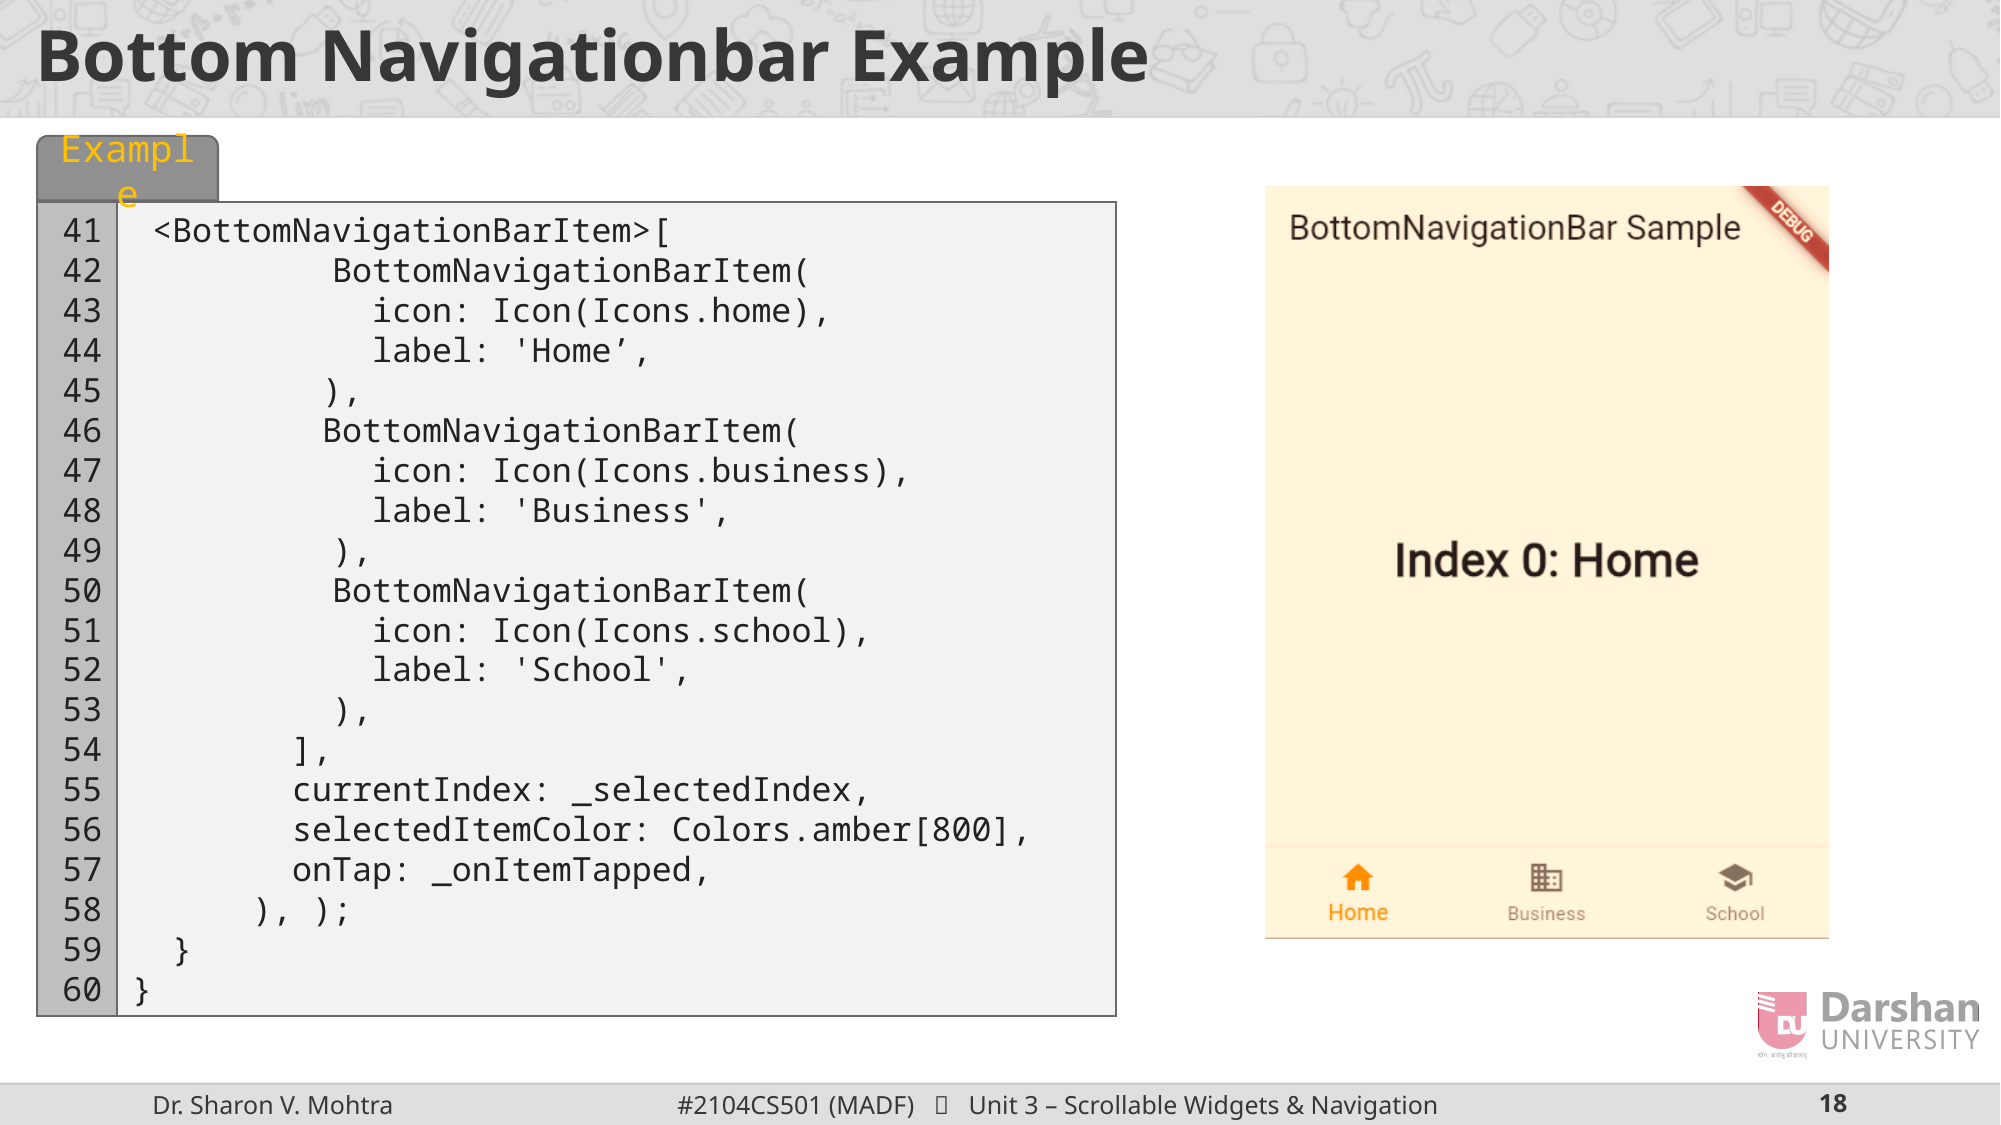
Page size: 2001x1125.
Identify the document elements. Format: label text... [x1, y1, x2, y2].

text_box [37, 135, 1116, 1017]
picture [1265, 186, 1830, 939]
title Bottom Navigationbar Example [0, 0, 2000, 117]
